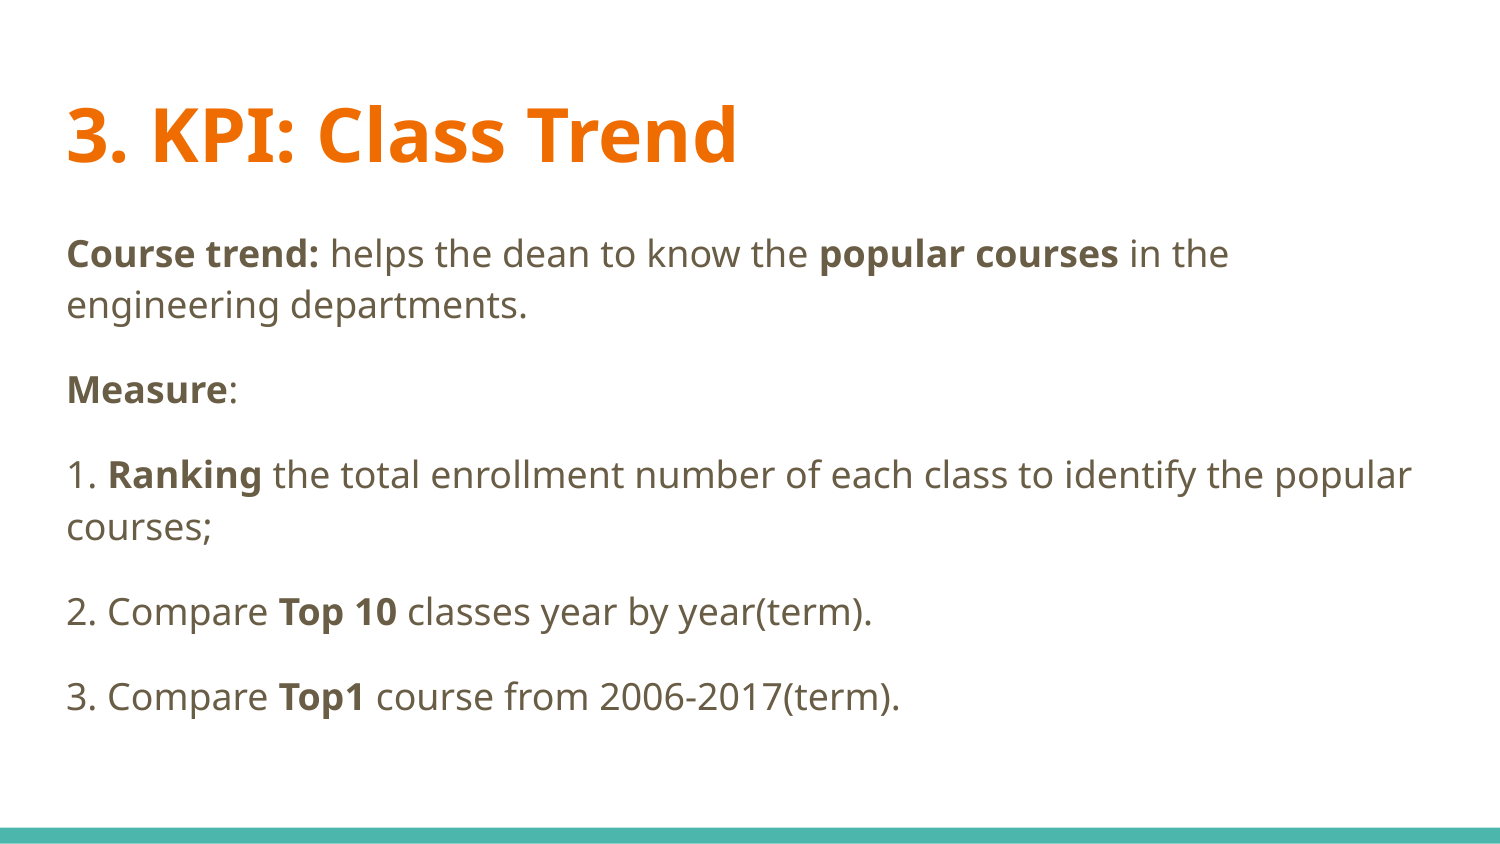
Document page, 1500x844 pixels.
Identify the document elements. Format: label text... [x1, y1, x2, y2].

title 3. KPI: Class Trend [51, 72, 1449, 189]
list Course trend: helps the dean to know the popular courses in the engineering departments. Measure: 1. Ranking the total enrollment number of each class to identify the popular courses; 2. Compare Top 10 classes year by year(term). 3. Compare Top1 course from 2006-2017(term). [51, 207, 1449, 750]
